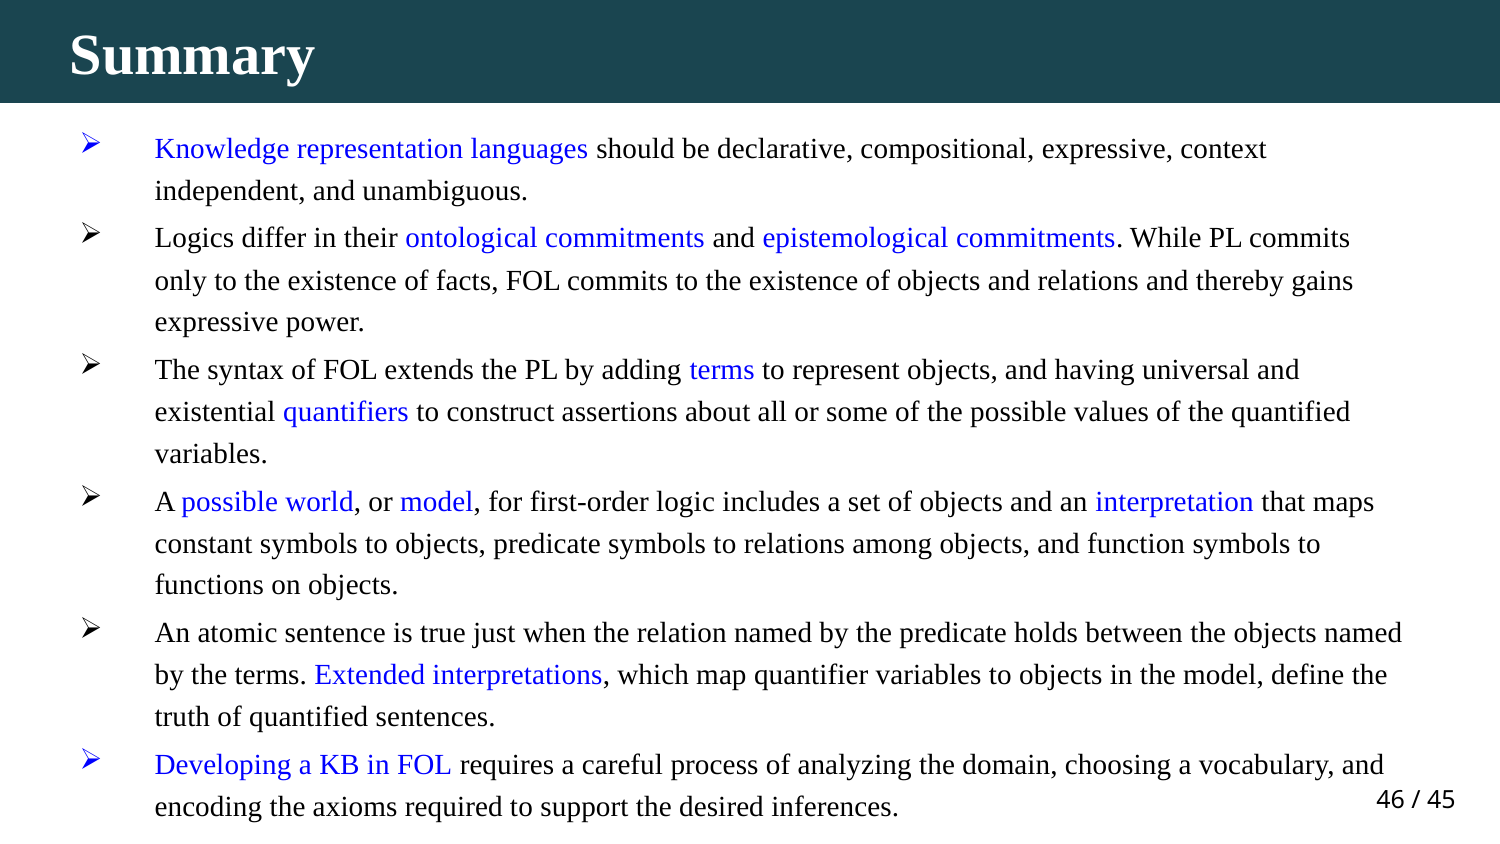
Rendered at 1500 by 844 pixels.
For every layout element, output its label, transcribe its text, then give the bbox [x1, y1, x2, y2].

list Knowledge representation languages should be declarative, compositional, expressive, context independent, and unambiguous. Logics differ in their ontological commitments and epistemological commitments. While PL commits only to the existence of facts, FOL commits to the existence of objects and relations and thereby gains expressive power. The syntax of FOL extends the PL by adding terms to represent objects, and having universal and existential quantifiers to construct assertions about all or some of the possible values of the quantified variables. A possible world, or model, for first-order logic includes a set of objects and an interpretation that maps constant symbols to objects, predicate symbols to relations among objects, and function symbols to functions on objects. An atomic sentence is true just when the relation named by the predicate holds between the objects named by the terms. Extended interpretations, which map quantifier variables to objects in the model, define the truth of quantified sentences. Developing a KB in FOL requires a careful process of analyzing the domain, choosing a vocabulary, and encoding the axioms required to support the desired inferences. [64, 114, 1424, 812]
